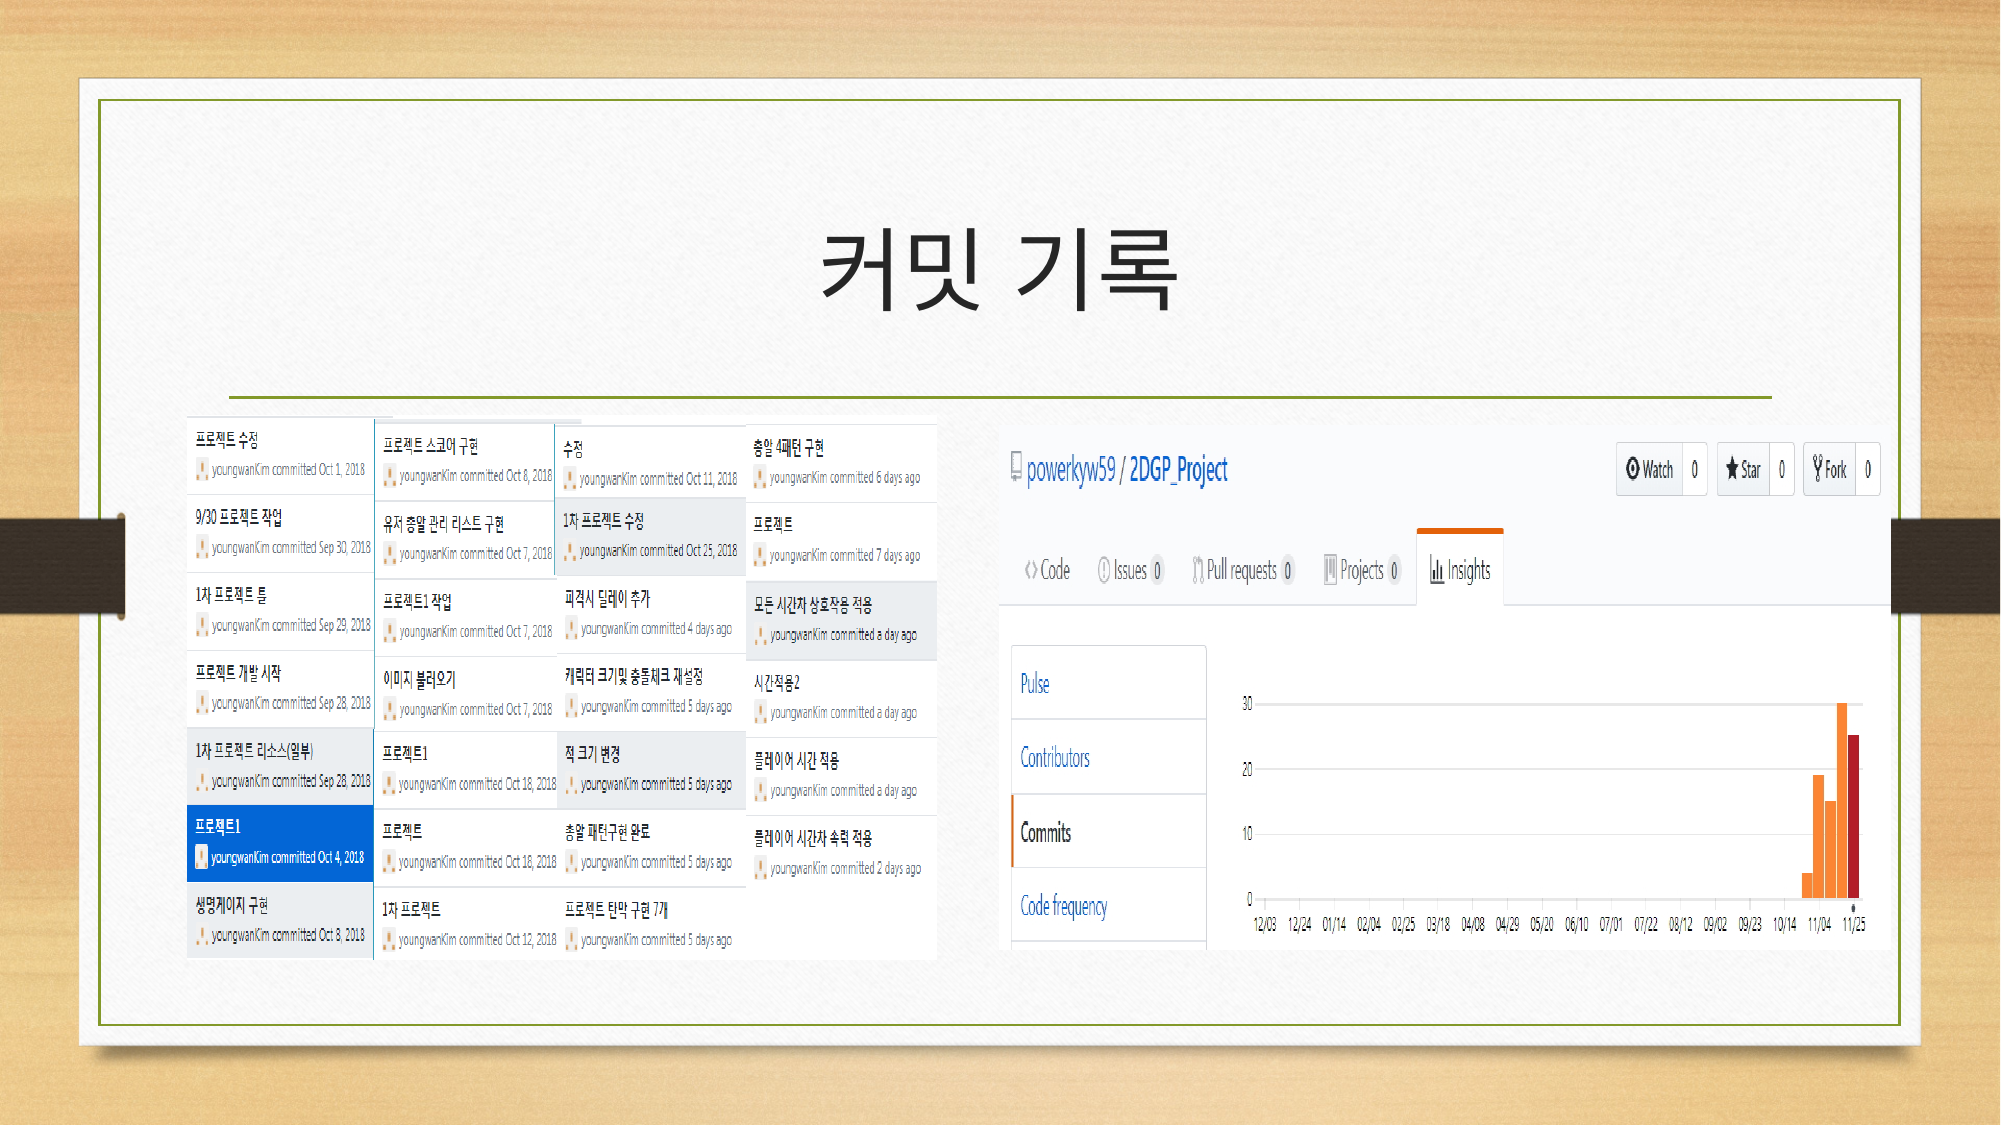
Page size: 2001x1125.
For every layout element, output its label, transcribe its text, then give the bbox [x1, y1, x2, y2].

title 커밋 기록 [212, 161, 1788, 375]
picture [0, 0, 2001, 1125]
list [186, 415, 938, 960]
